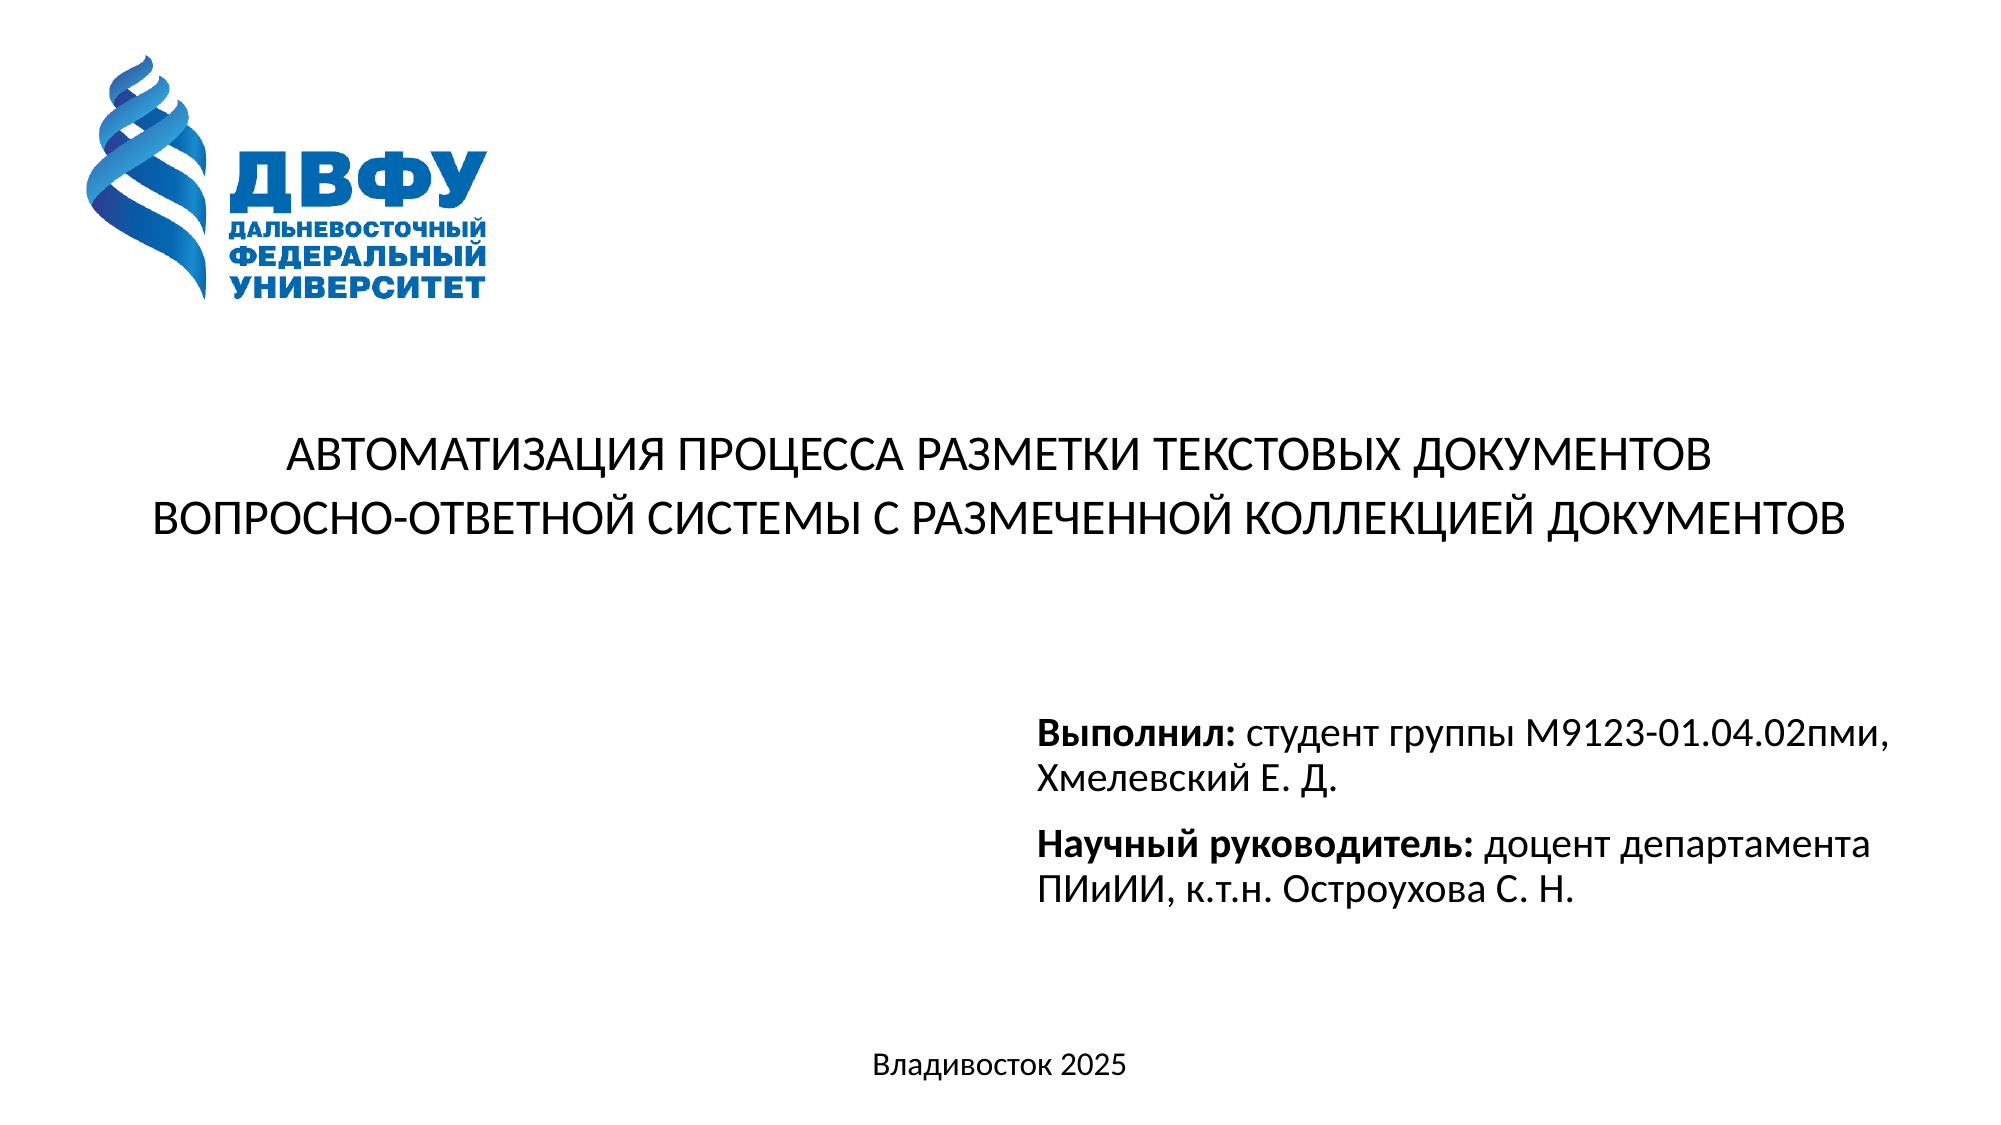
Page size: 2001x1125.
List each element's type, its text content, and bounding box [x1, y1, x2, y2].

text_box Выполнил: студент группы М9123-01.04.02пми, Хмелевский Е. Д. Научный руководитель: доцент департамента ПИиИИ, к.т.н. Остроухова С. Н. [1022, 702, 1945, 955]
title АВТОМАТИЗАЦИЯ ПРОЦЕССА РАЗМЕТКИ ТЕКСТОВЫХ ДОКУМЕНТОВ ВОПРОСНО-ОТВЕТНОЙ СИСТЕМЫ С РАЗМЕЧЕННОЙ КОЛЛЕКЦИЕЙ ДОКУМЕНТОВ [55, 378, 1945, 582]
text_box Владивосток 2025 [825, 1035, 1175, 1083]
picture [81, 52, 491, 305]
